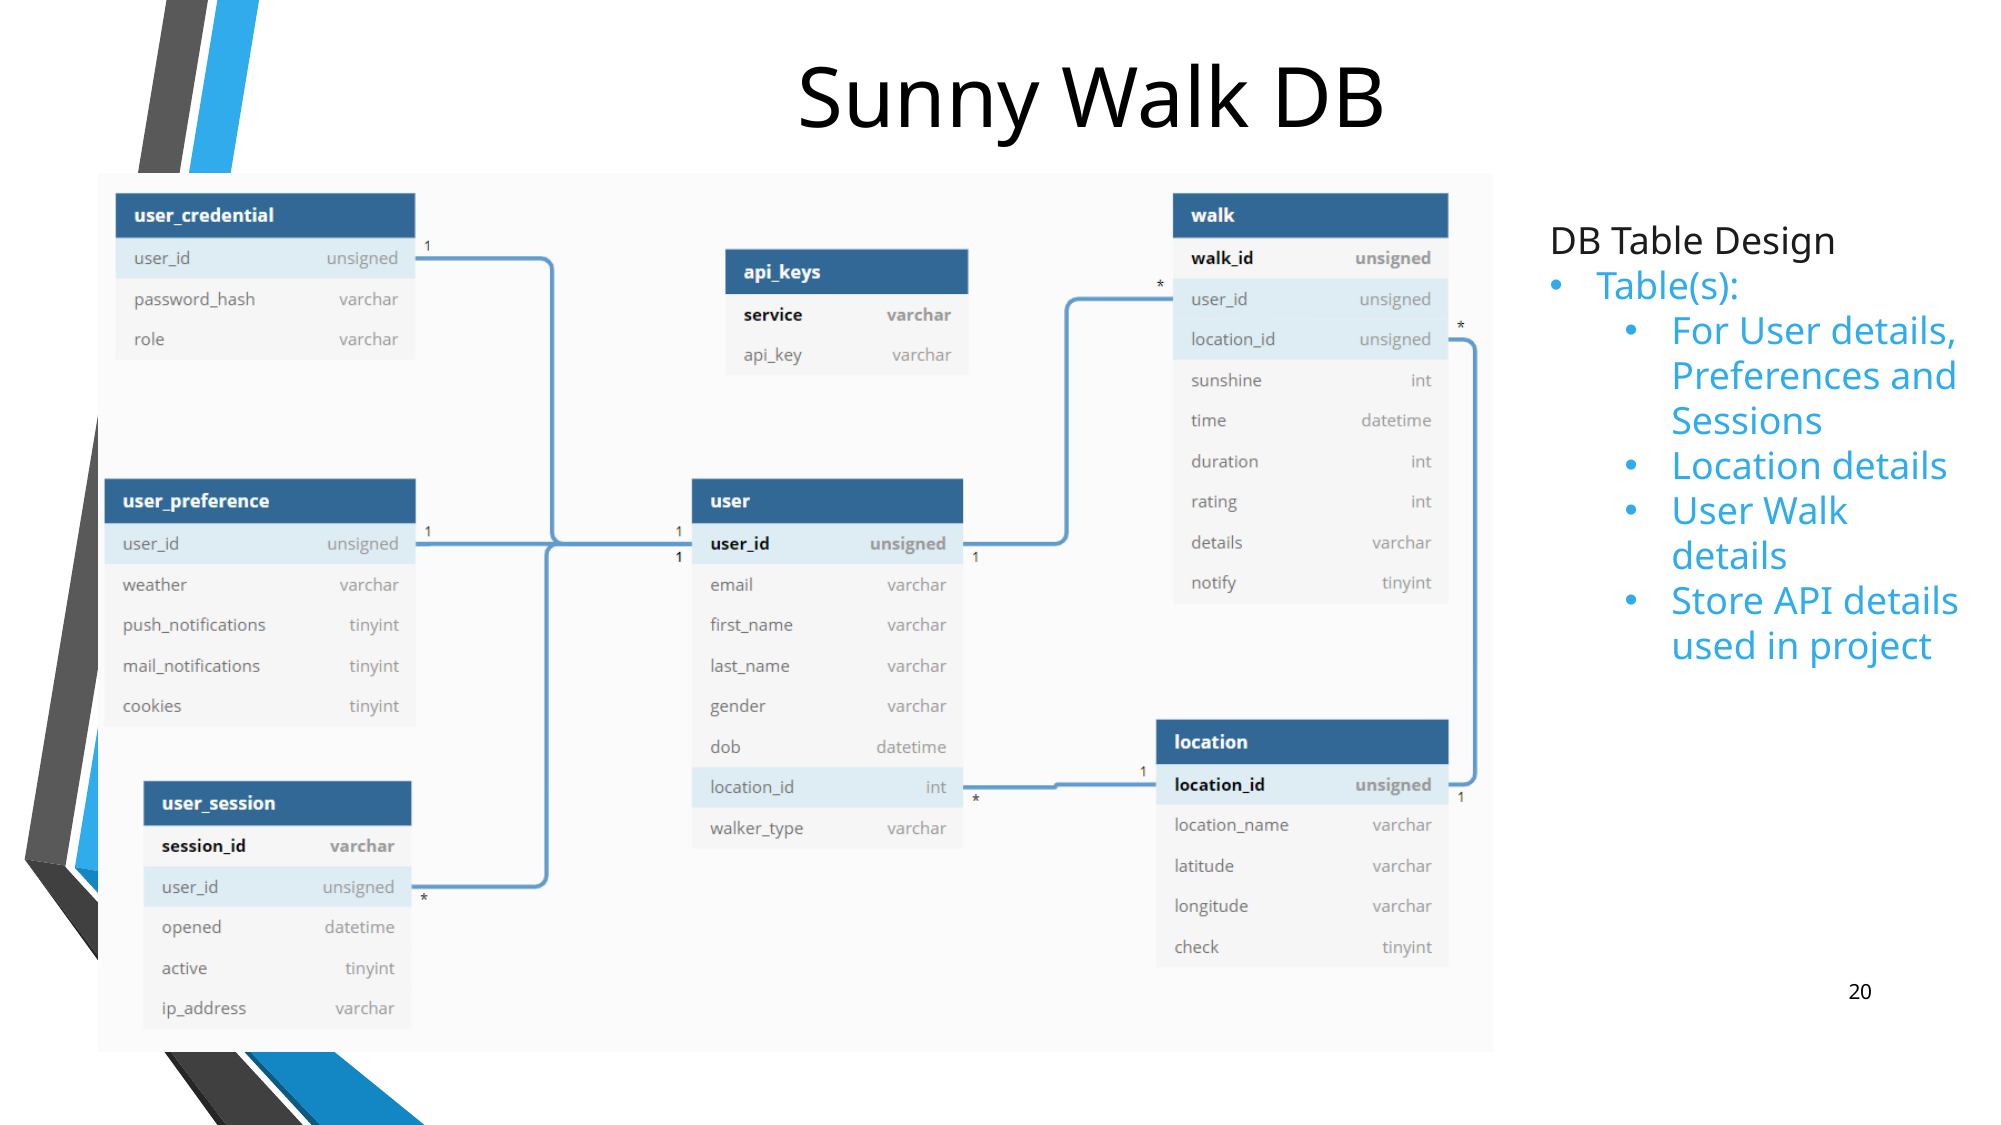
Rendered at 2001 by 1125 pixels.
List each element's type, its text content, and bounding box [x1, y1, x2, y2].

text_box DB Table Design Table(s): For User details, Preferences and Sessions Location details User Walk details Store API details used in project [1534, 209, 1985, 675]
picture [98, 172, 1493, 1052]
slide_number 20 [1796, 962, 1887, 1023]
title Sunny Walk DB [270, 25, 1914, 163]
